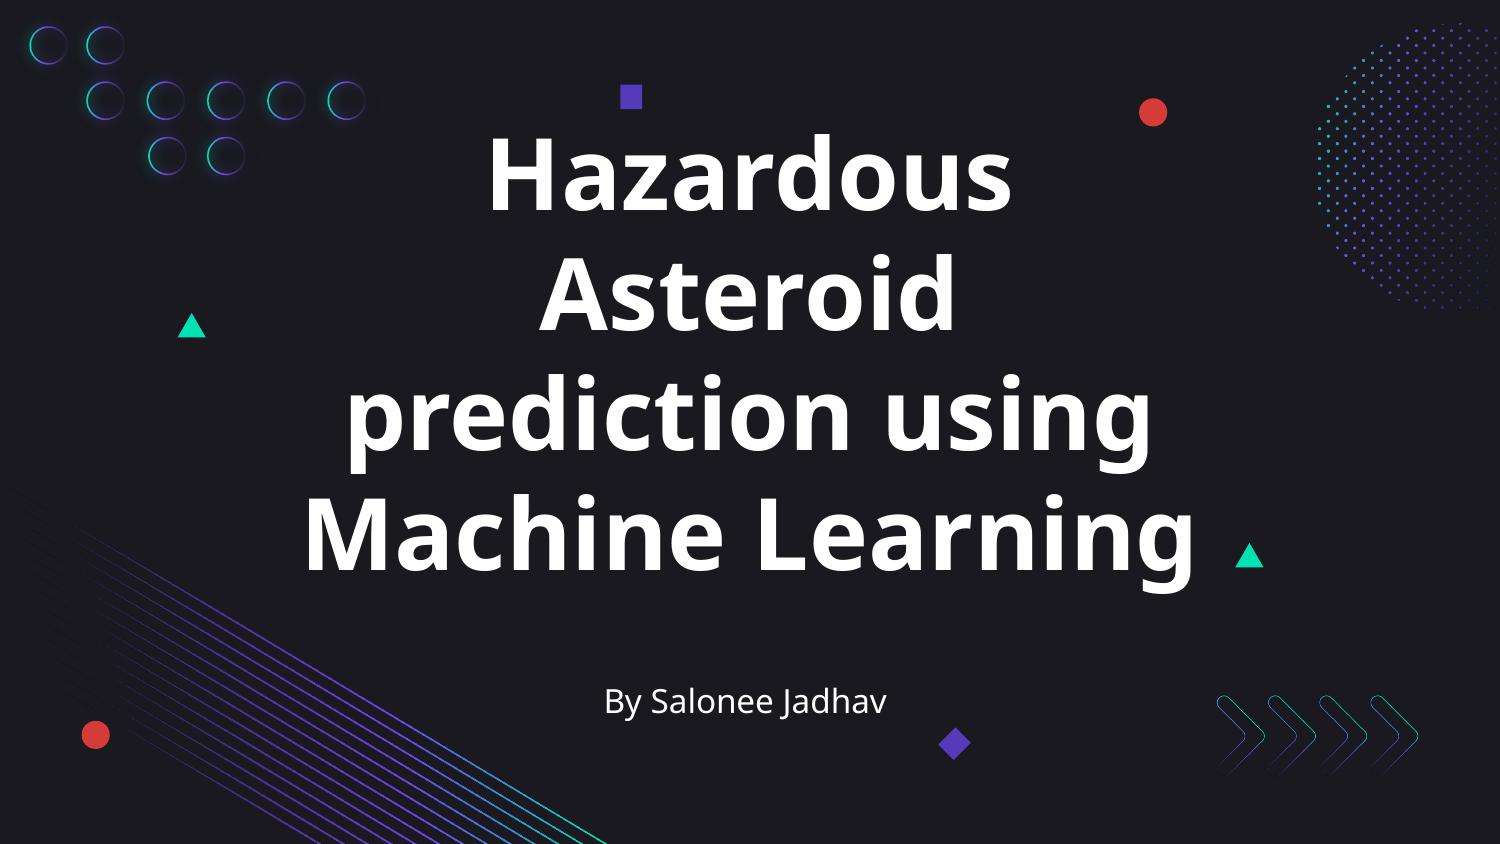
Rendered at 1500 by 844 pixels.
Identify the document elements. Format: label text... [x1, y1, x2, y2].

text_box [938, 727, 971, 761]
text_box [81, 720, 110, 749]
text_box [620, 84, 643, 110]
picture [0, 0, 432, 217]
picture [0, 382, 719, 844]
text_box [1235, 542, 1264, 568]
subtitle By Salonee Jadhav [378, 665, 1122, 744]
picture [1294, 0, 1500, 328]
text_box [177, 312, 206, 338]
title Hazardous Asteroid prediction using Machine Learning [284, 216, 1216, 606]
text_box [1139, 98, 1168, 127]
picture [1190, 666, 1438, 804]
